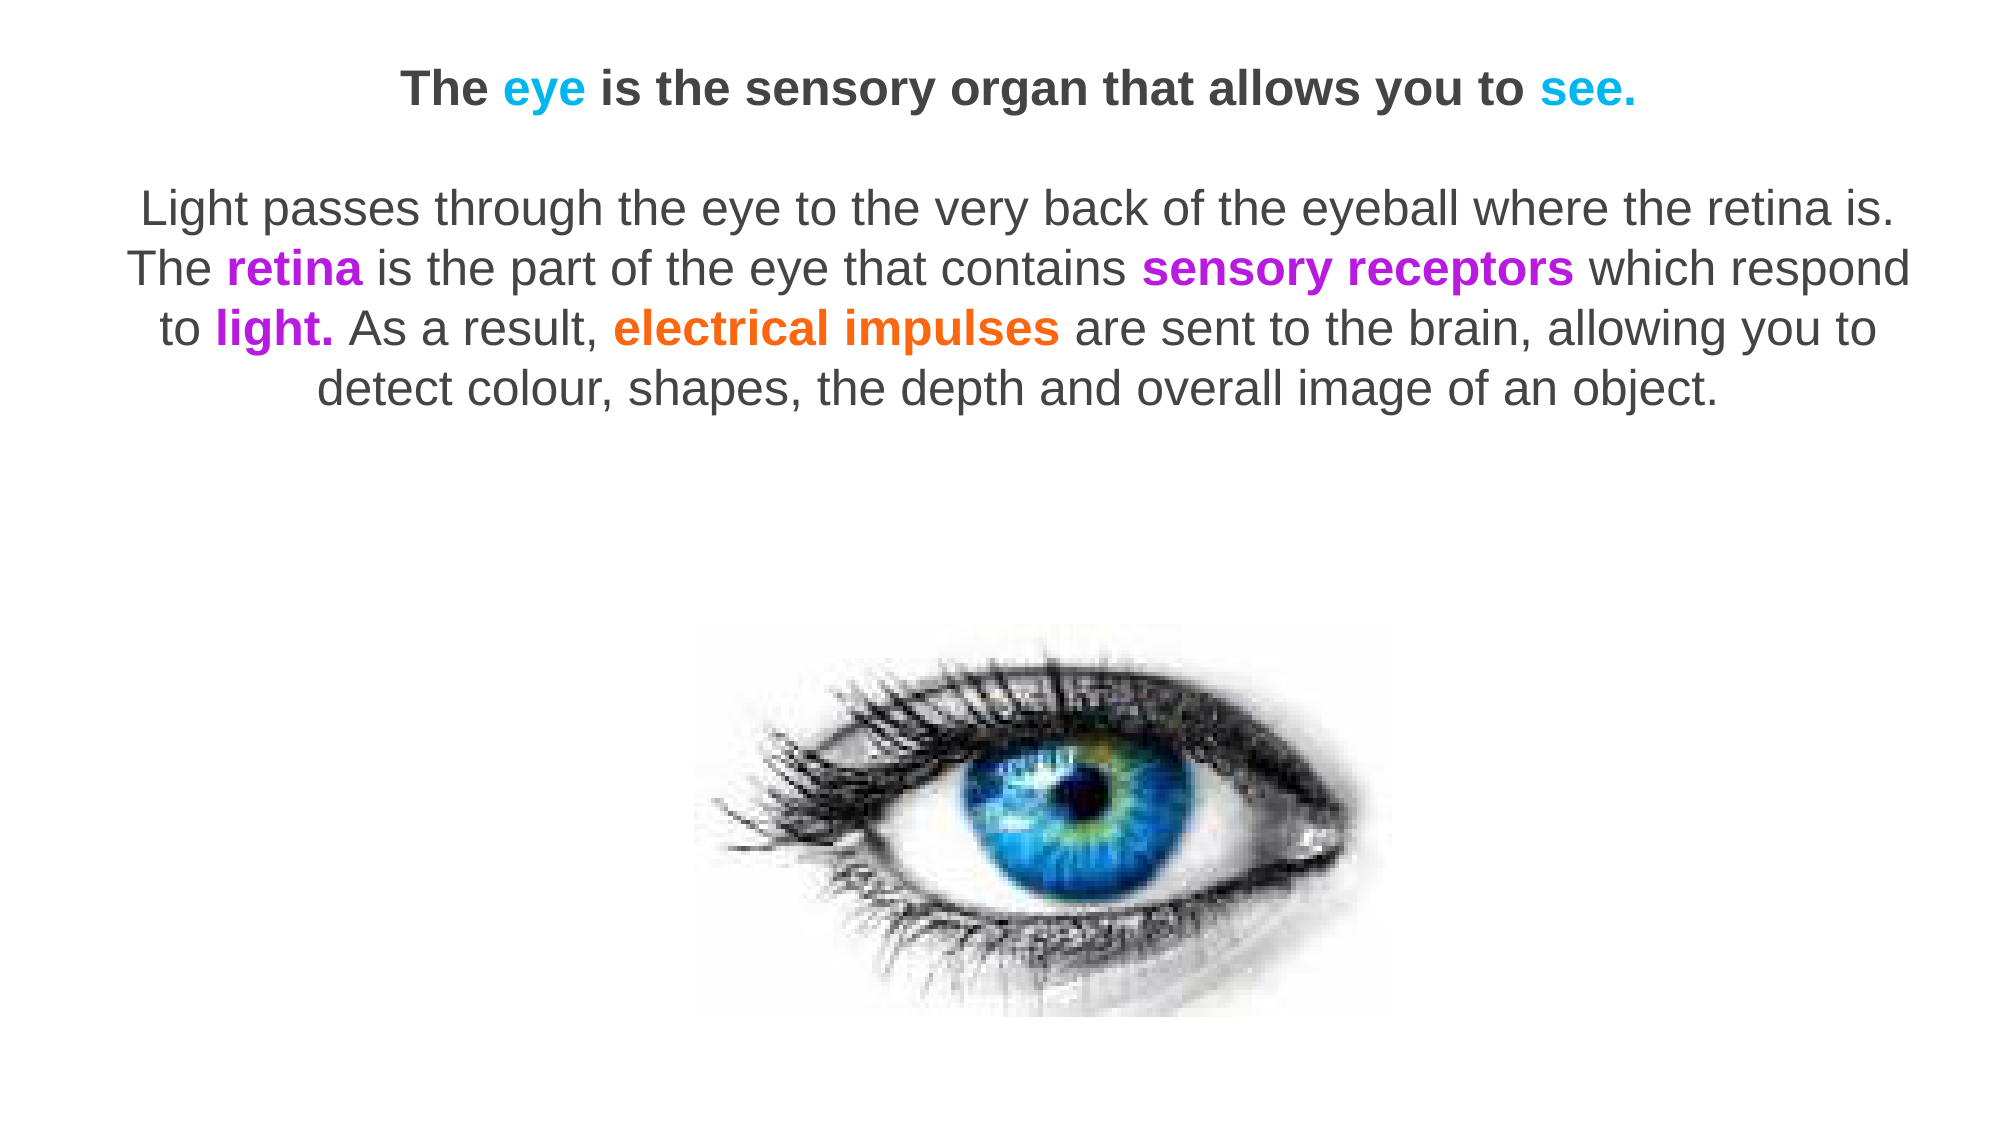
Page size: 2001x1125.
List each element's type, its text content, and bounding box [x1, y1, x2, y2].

text_box The eye is the sensory organ that allows you to see. Light passes through the eye to the very back of the eyeball where the retina is. The retina is the part of the eye that contains sensory receptors which respond to light. As a result, electrical impulses are sent to the brain, allowing you to detect colour, shapes, the depth and overall image of an object. [81, 48, 1957, 423]
picture [694, 624, 1392, 1017]
